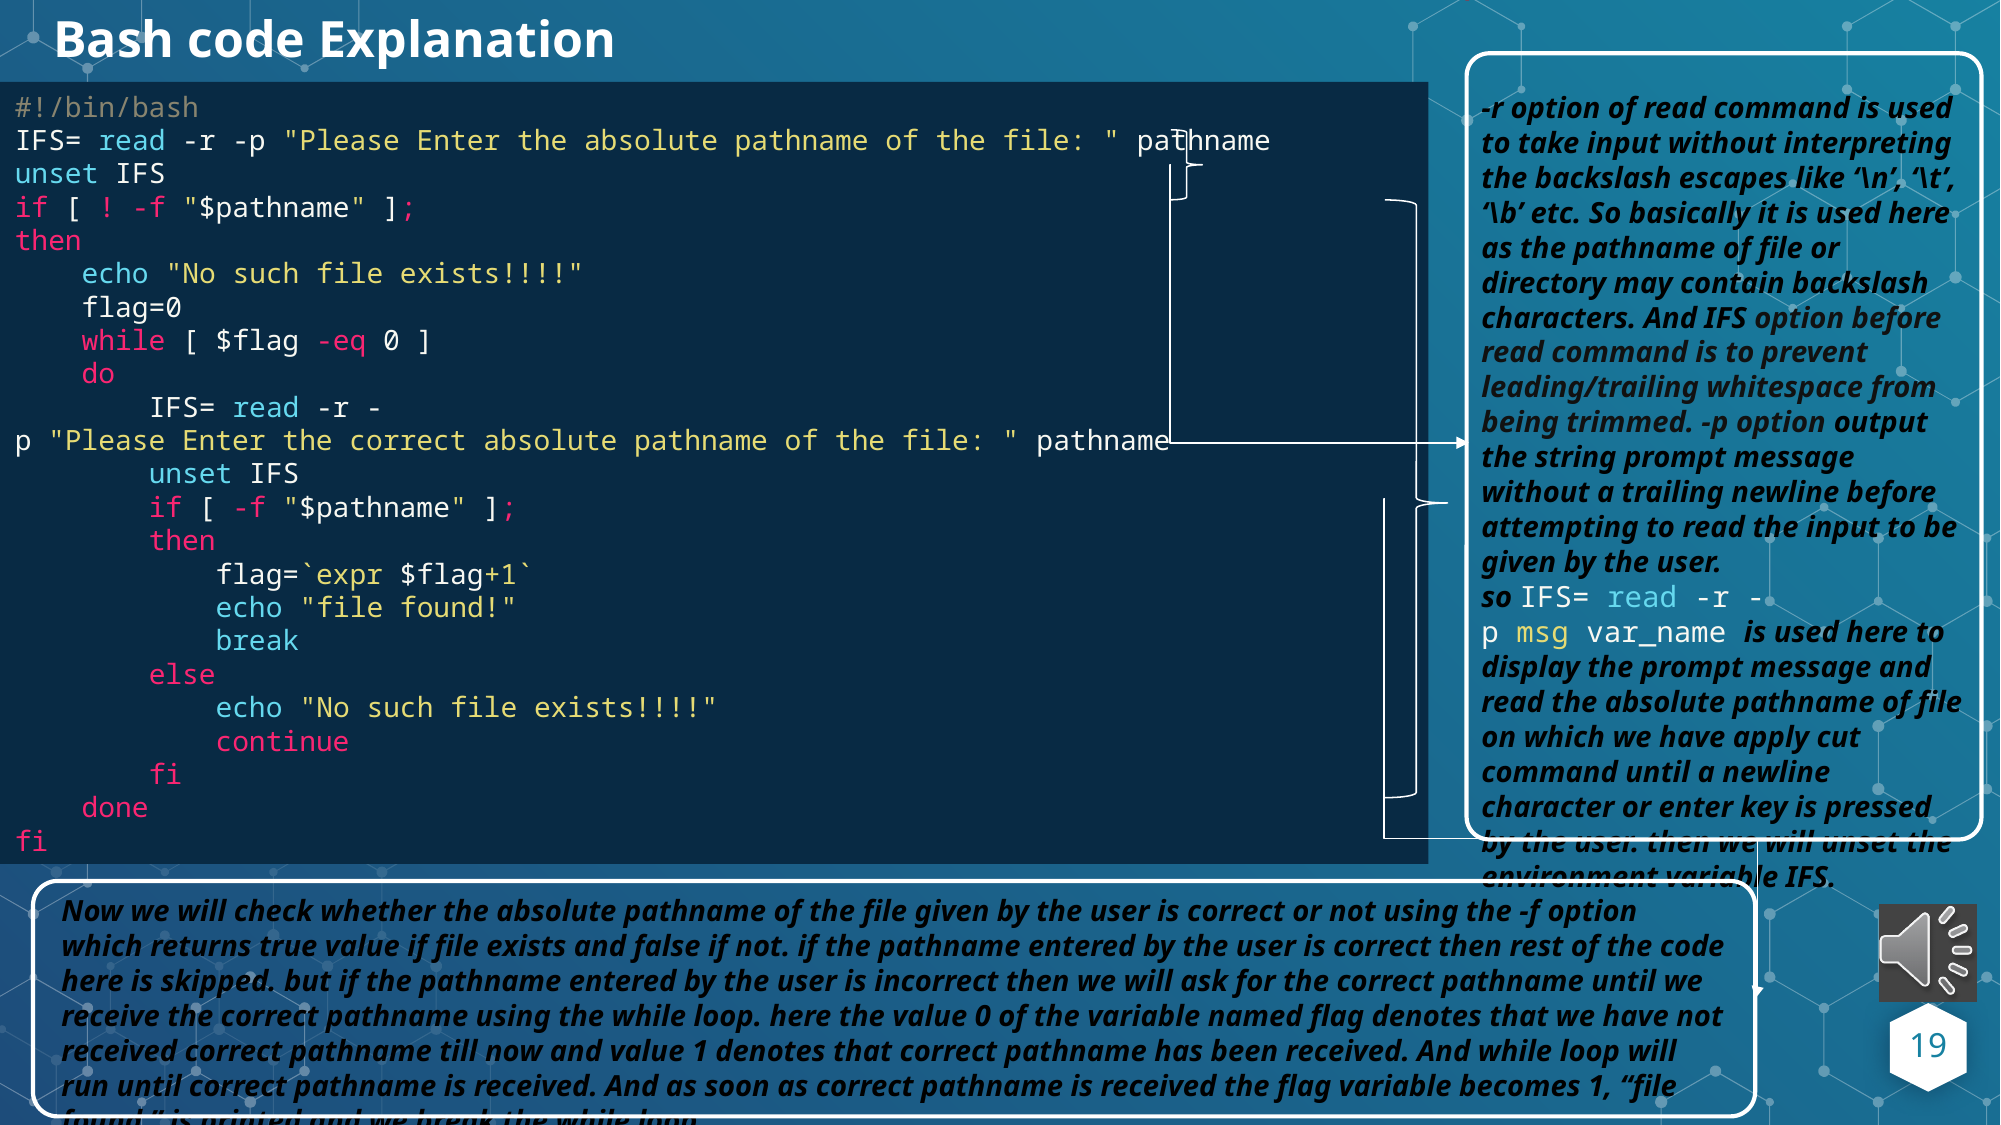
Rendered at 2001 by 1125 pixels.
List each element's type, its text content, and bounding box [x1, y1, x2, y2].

text_box -r option of read command is used to take input without interpreting the backslash escapes like ‘\n’, ‘\t’, ‘\b’ etc. So basically it is used here as the pathname of file or directory may contain backslash characters. And IFS option before read command is to prevent leading/trailing whitespace from being trimmed. -p option output the string prompt message without a trailing newline before attempting to read the input to be given by the user. so IFS= read -r -p msg var_name is used here to display the prompt message and read the absolute pathname of file on which we have apply cut command until a newline character or enter key is pressed by the user. then we will unset the environment variable IFS. [1760, 828, 1982, 901]
picture [1877, 902, 1979, 1004]
text_box [1384, 451, 1446, 799]
text_box [1170, 129, 1202, 201]
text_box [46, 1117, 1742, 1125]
text_box Bash code Explanation [38, 0, 1375, 75]
text_box [1464, 51, 1984, 842]
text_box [1201, 164, 1470, 443]
slide_number 19 [1889, 1012, 1967, 1092]
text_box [1447, 502, 1756, 999]
text_box #!/bin/bash IFS= read -r -p "Please Enter the absolute pathname of the file: " pathname unset IFS if [ ! -f "$pathname" ]; then echo "No such file exists!!!!" flag=0 while [ $flag -eq 0 ] do IFS= read -r -p "Please Enter the correct absolute pathname of the file: " pathname unset IFS if [ -f "$pathname" ]; then flag=`expr $flag+1` echo "file found!" break else echo "No such file exists!!!!" continue fi done fi [0, 80, 1431, 866]
text_box [30, 878, 1758, 1119]
